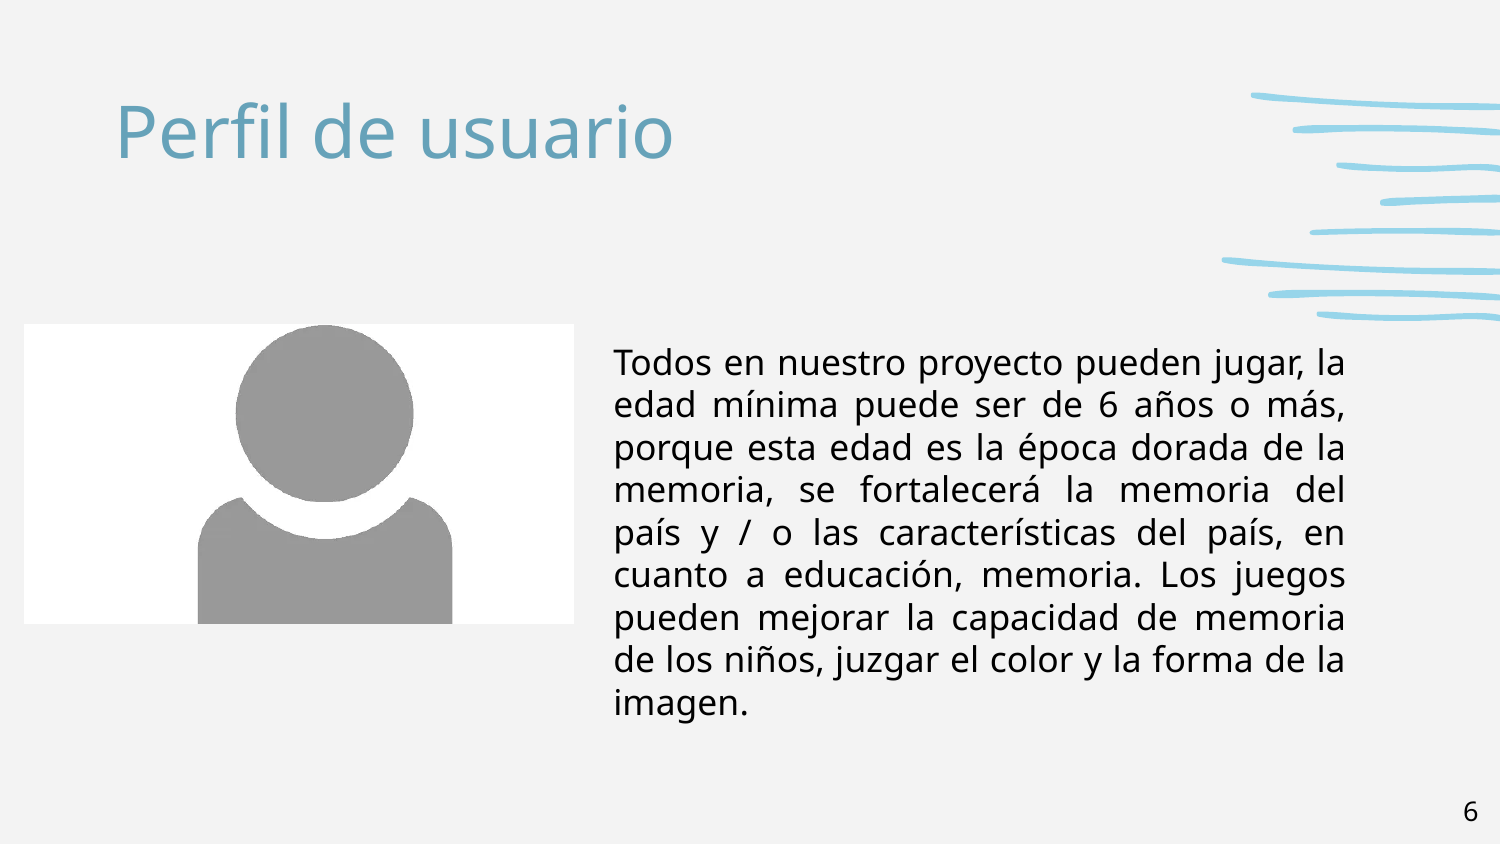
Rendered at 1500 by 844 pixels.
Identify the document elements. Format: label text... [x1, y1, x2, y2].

slide_number ‹#› [1403, 779, 1494, 844]
picture [24, 324, 574, 625]
title Perfil de usuario [99, 70, 1379, 191]
subtitle Todos en nuestro proyecto pueden jugar, la edad mínima puede ser de 6 años o más, porque esta edad es la época dorada de la memoria, se fortalecerá la memoria del país y / o las características del país, en cuanto a educación, memoria. Los juegos pueden mejorar la capacidad de memoria de los niños, juzgar el color y la forma de la imagen. [598, 324, 1362, 541]
